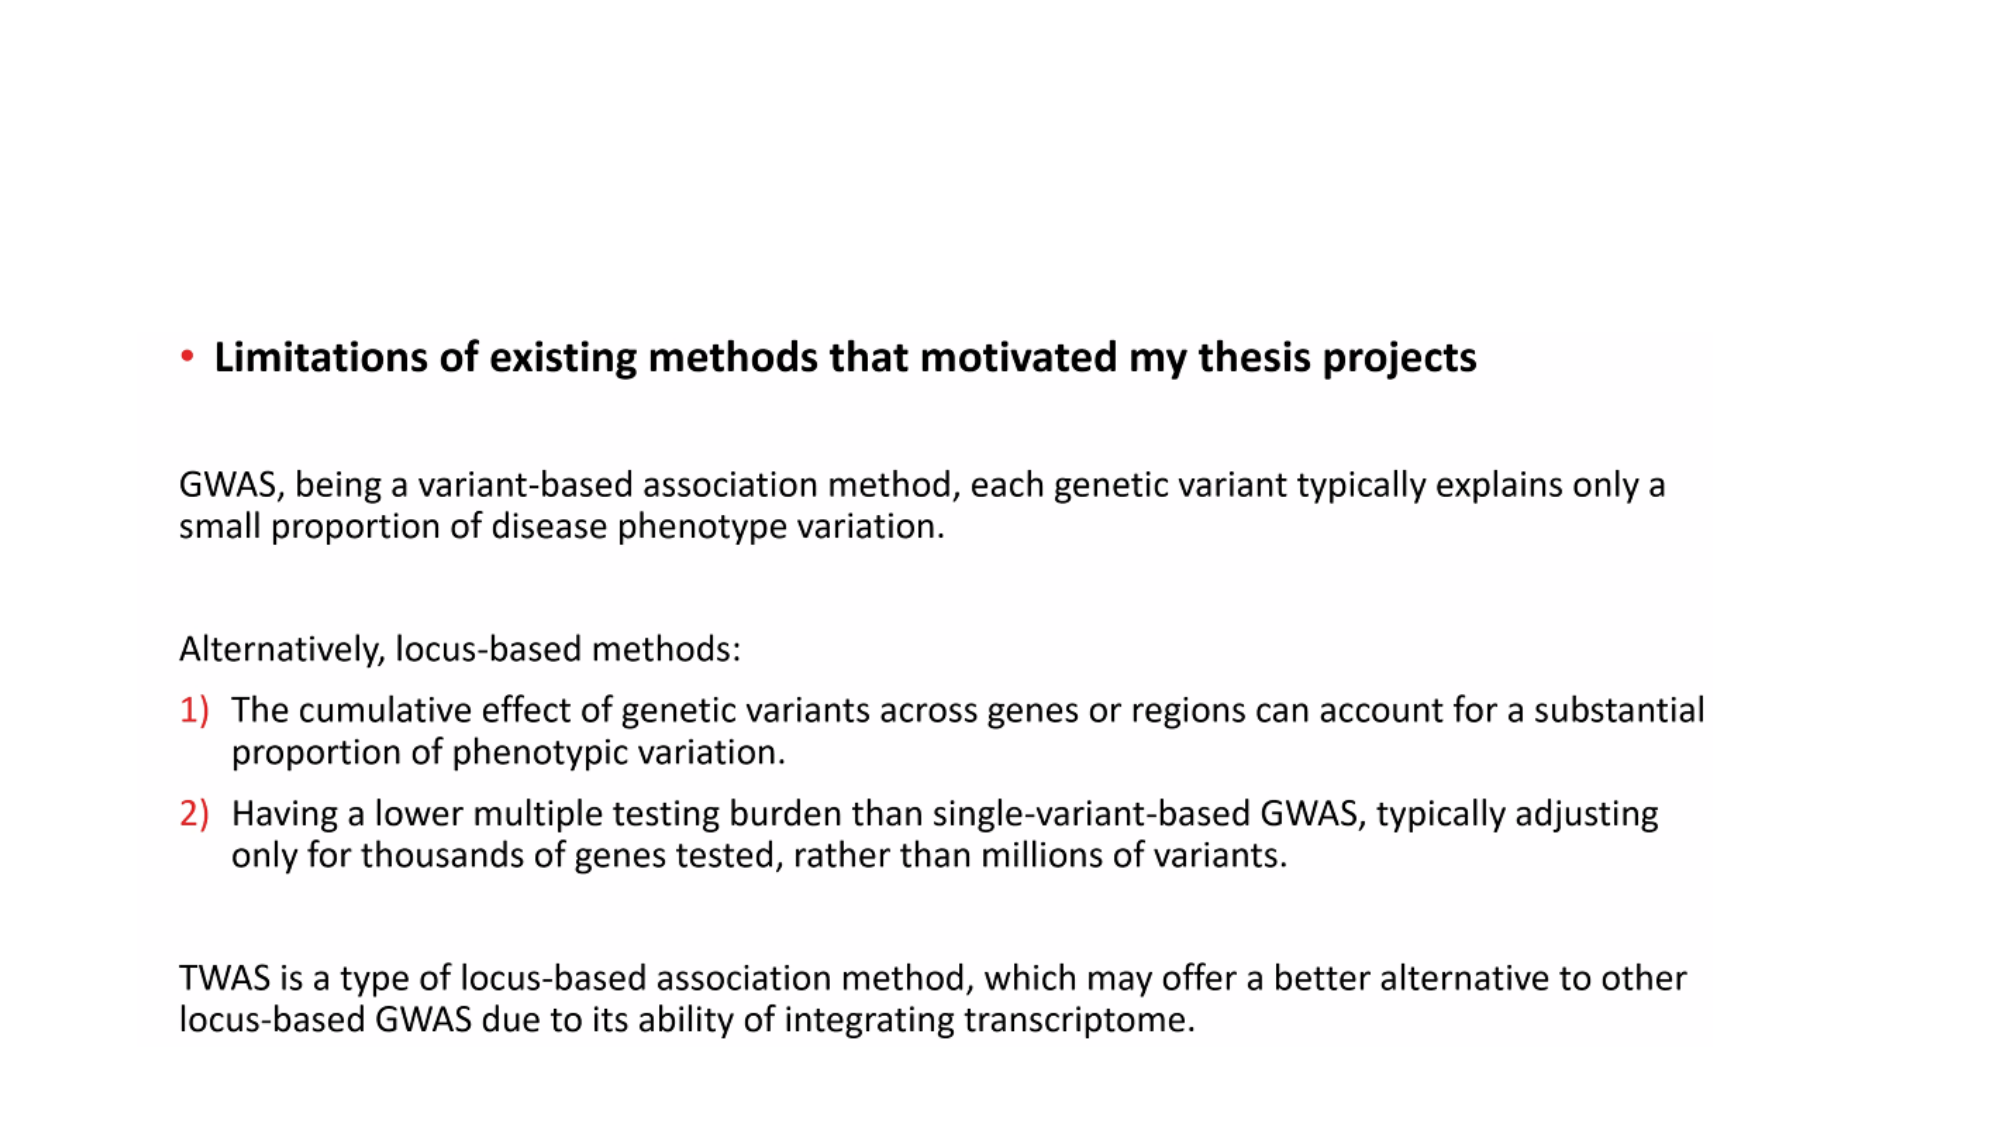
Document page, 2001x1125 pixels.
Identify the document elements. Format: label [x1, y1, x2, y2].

list [137, 332, 1713, 1047]
